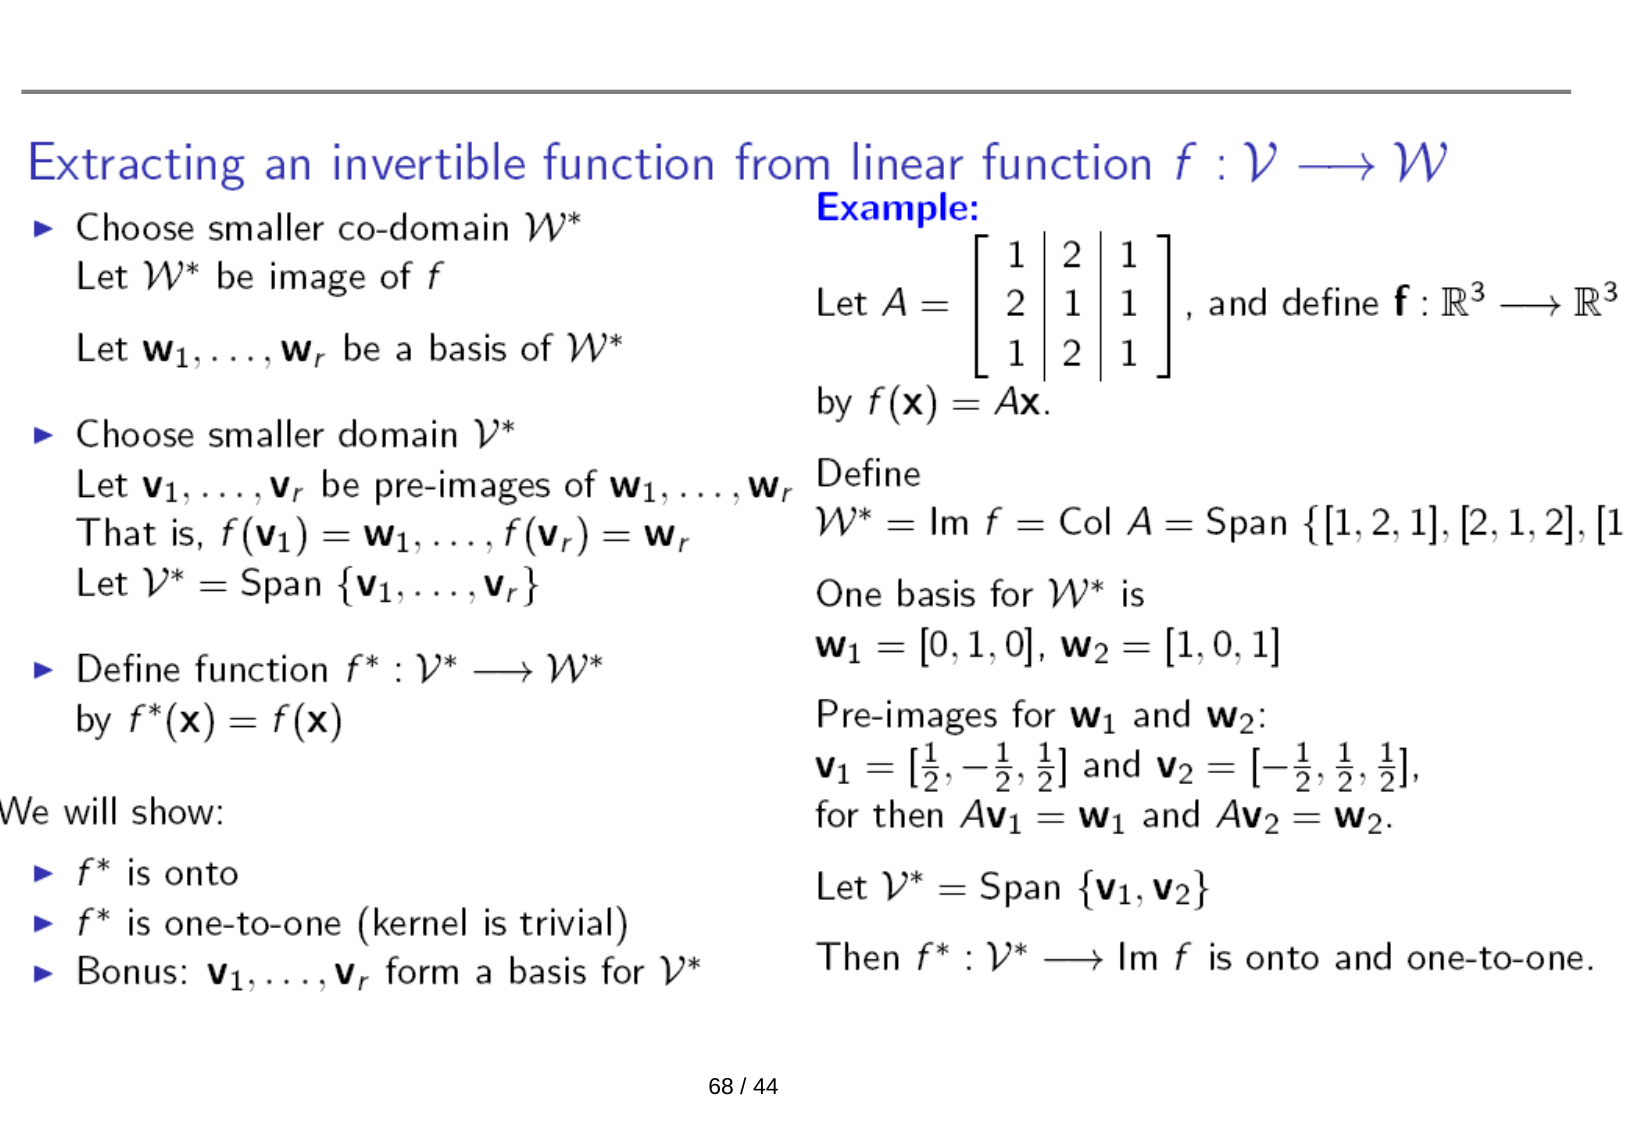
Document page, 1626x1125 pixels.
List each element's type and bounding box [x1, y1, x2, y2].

picture [0, 125, 1625, 1000]
